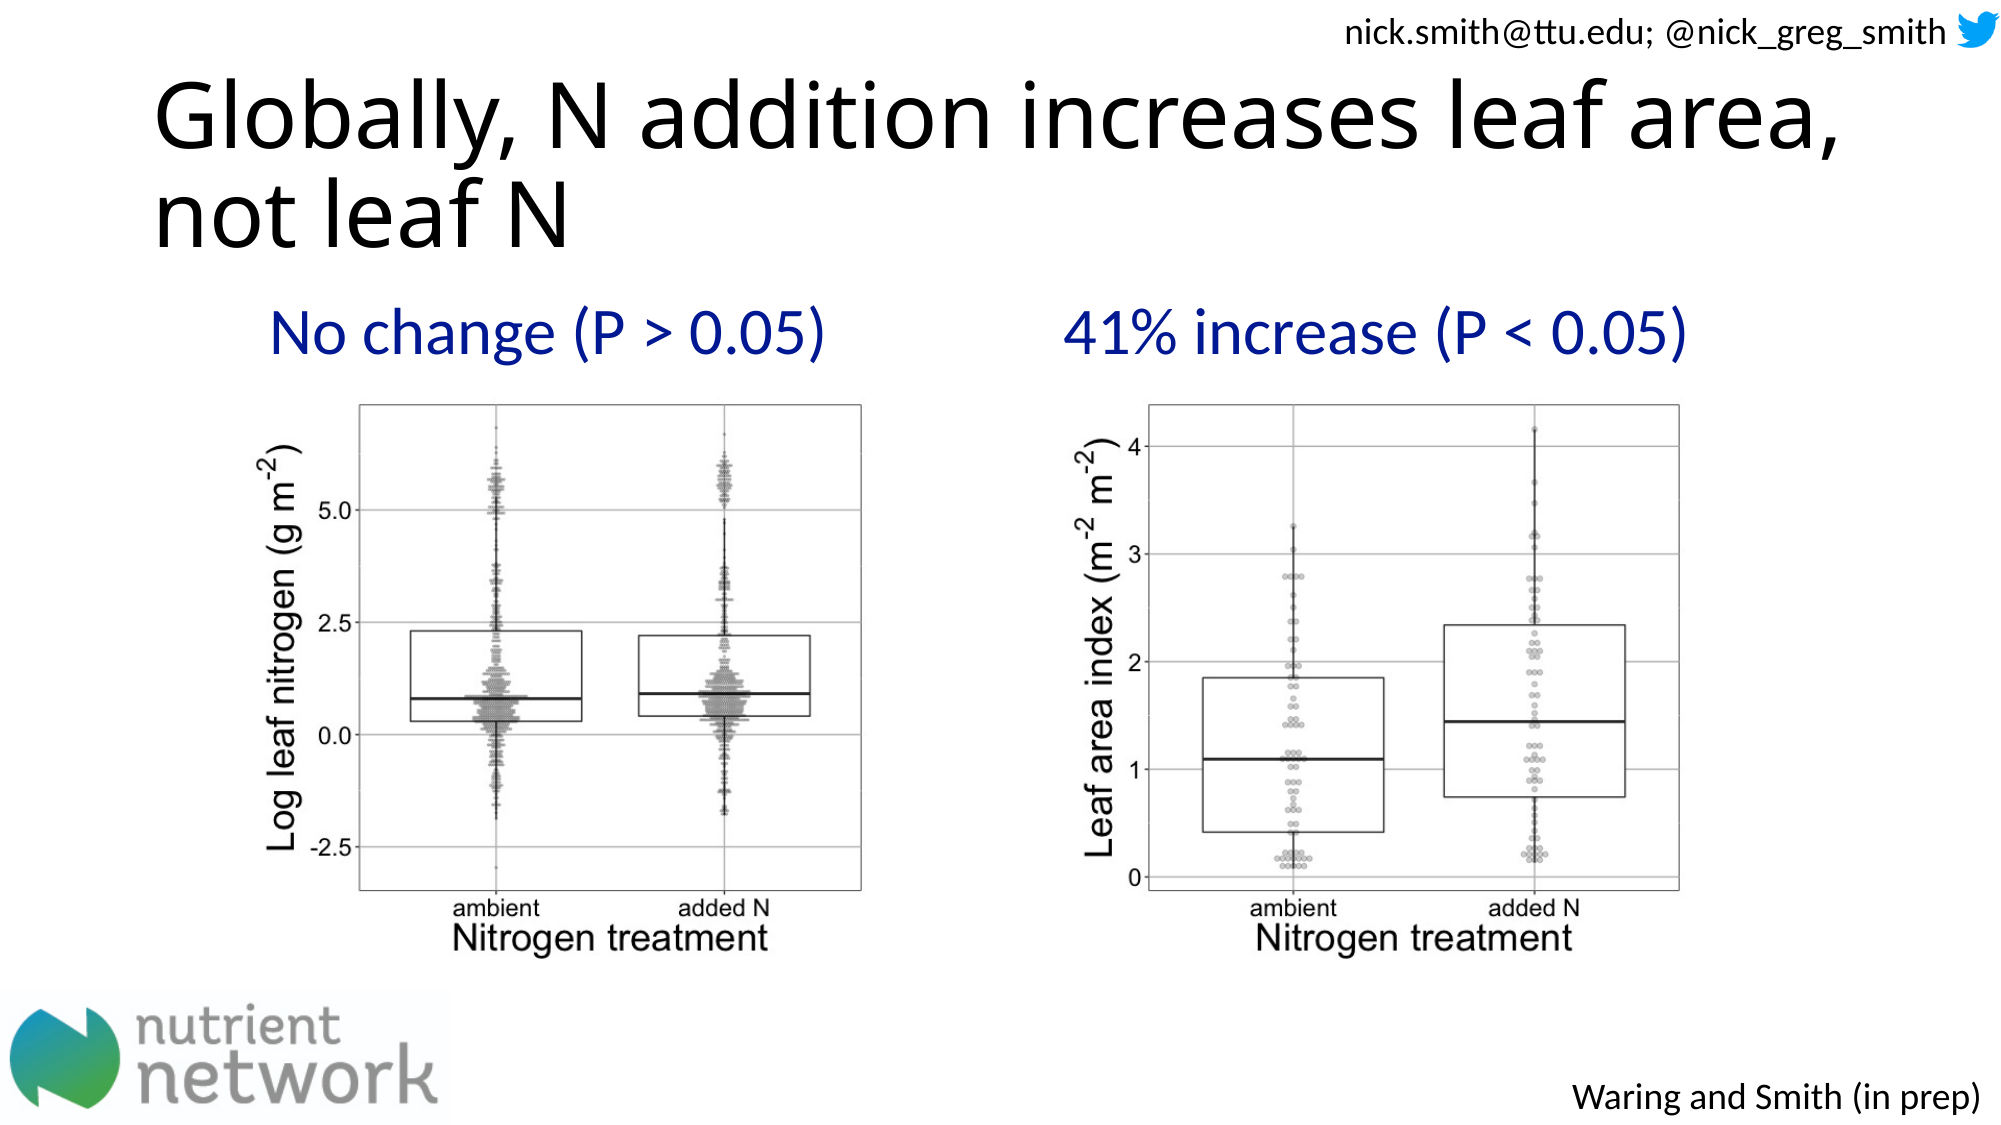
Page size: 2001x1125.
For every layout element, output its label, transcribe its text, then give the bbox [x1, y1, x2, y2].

text_box Waring and Smith (in prep) [1557, 1064, 1998, 1125]
title Globally, N addition increases leaf area, not leaf N [137, 59, 1863, 278]
picture [0, 989, 451, 1125]
text_box No change (P > 0.05) [254, 280, 843, 376]
picture [1067, 397, 1687, 961]
picture [249, 397, 869, 961]
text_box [1325, 0, 2000, 60]
text_box 41% increase (P < 0.05) [1048, 280, 1706, 376]
